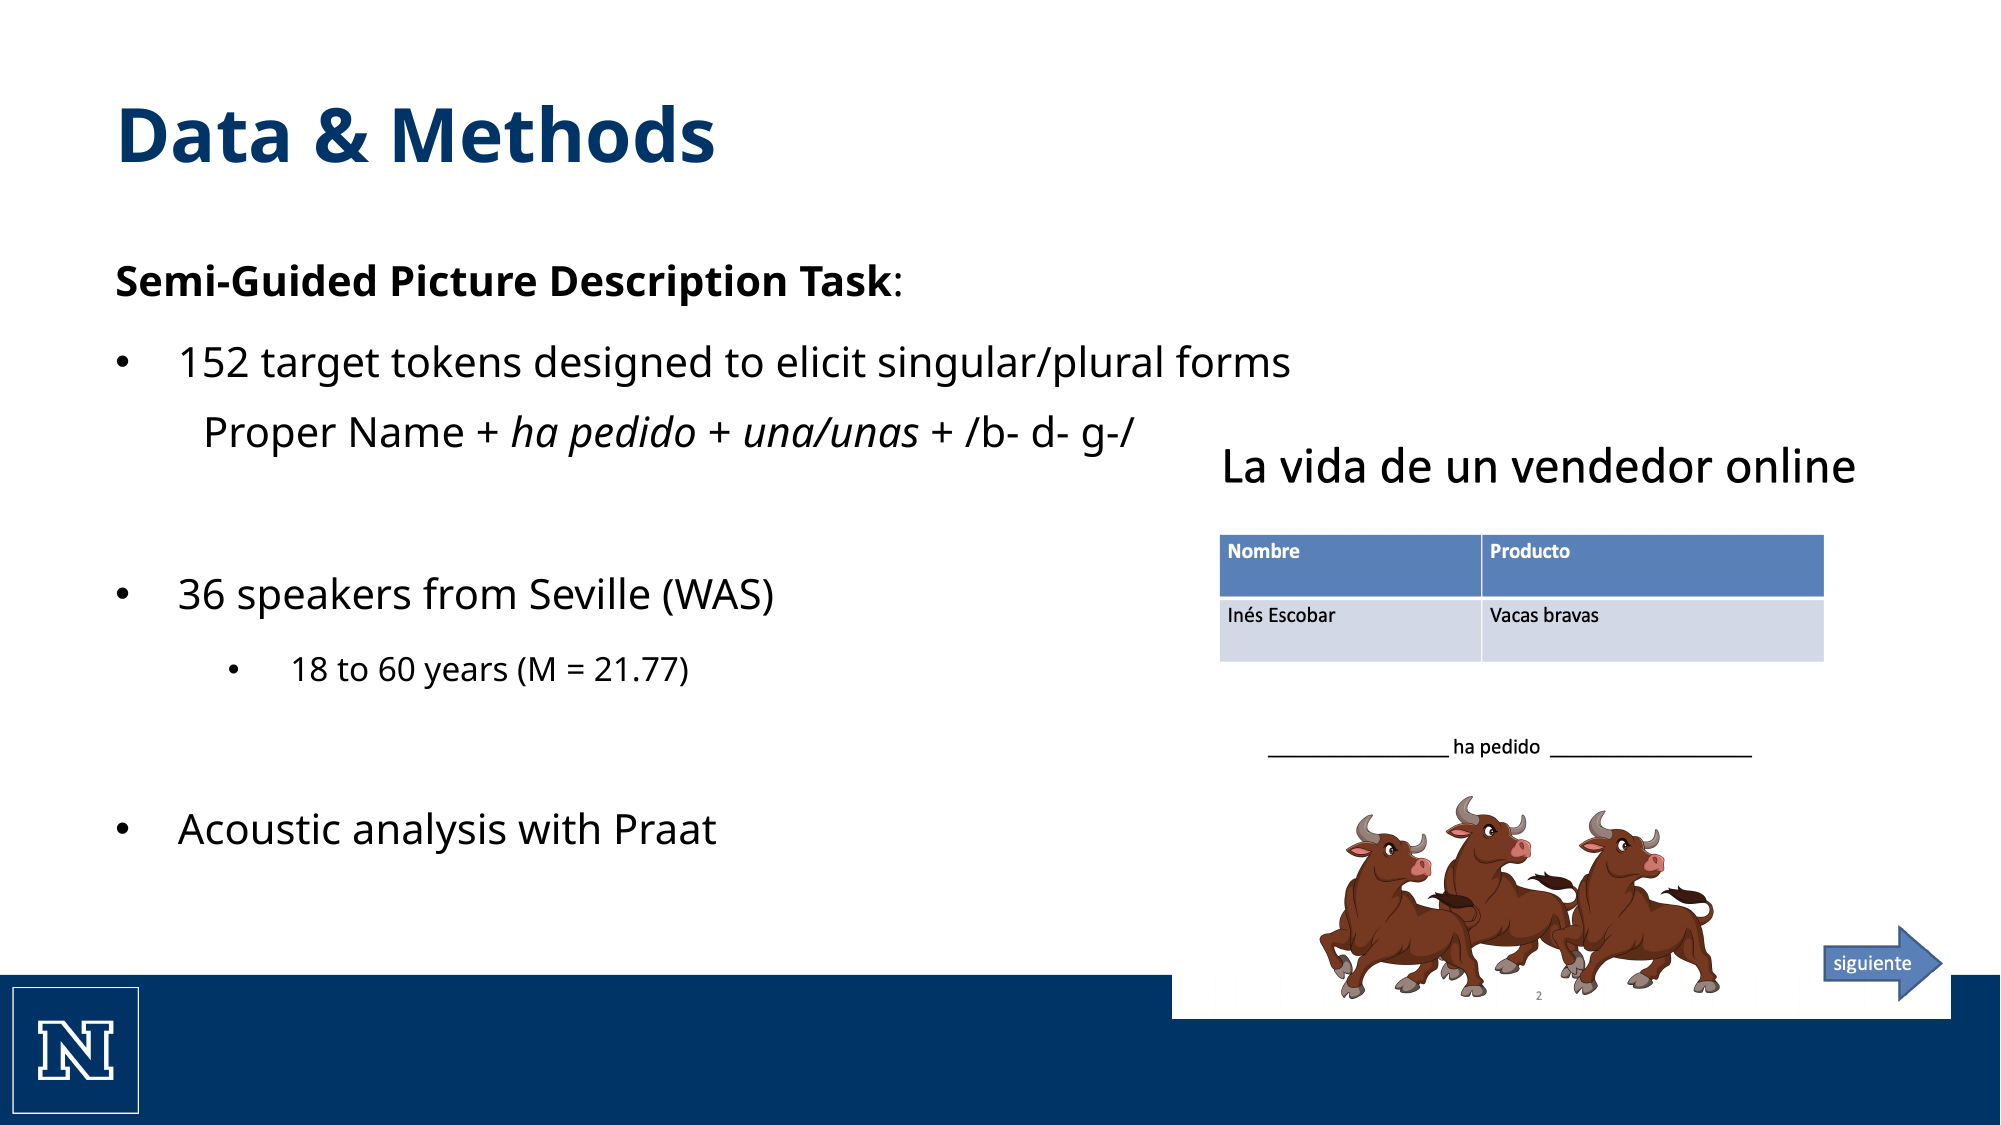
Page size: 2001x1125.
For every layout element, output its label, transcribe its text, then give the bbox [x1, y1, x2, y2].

picture [1172, 421, 1951, 1019]
text_box [0, 974, 2000, 1125]
title Data & Methods [100, 90, 1849, 201]
picture [12, 987, 139, 1114]
list Semi-Guided Picture Description Task: 152 target tokens designed to elicit singular/plural forms Proper Name + ha pedido + una/unas + /b- d- g-/ 36 speakers from Seville (WAS) 18 to 60 years (M = 21.77) Acoustic analysis with Praat [100, 237, 1849, 925]
